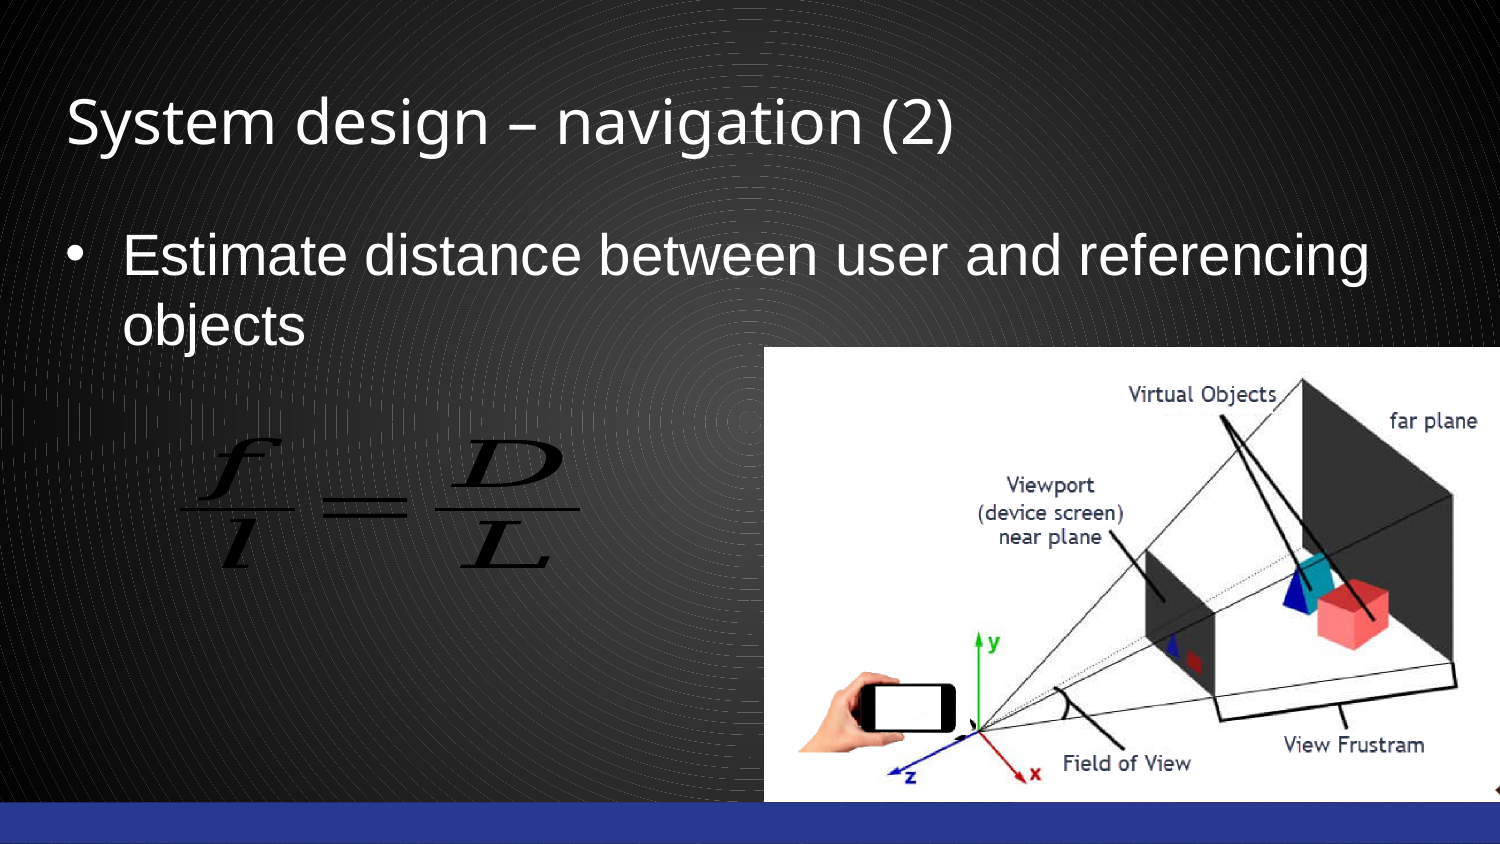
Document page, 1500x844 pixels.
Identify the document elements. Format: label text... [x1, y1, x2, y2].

text_box Estimate distance between user and referencing objects [51, 209, 1409, 365]
picture [763, 347, 1500, 803]
title System design – navigation (2) [51, 67, 1449, 167]
